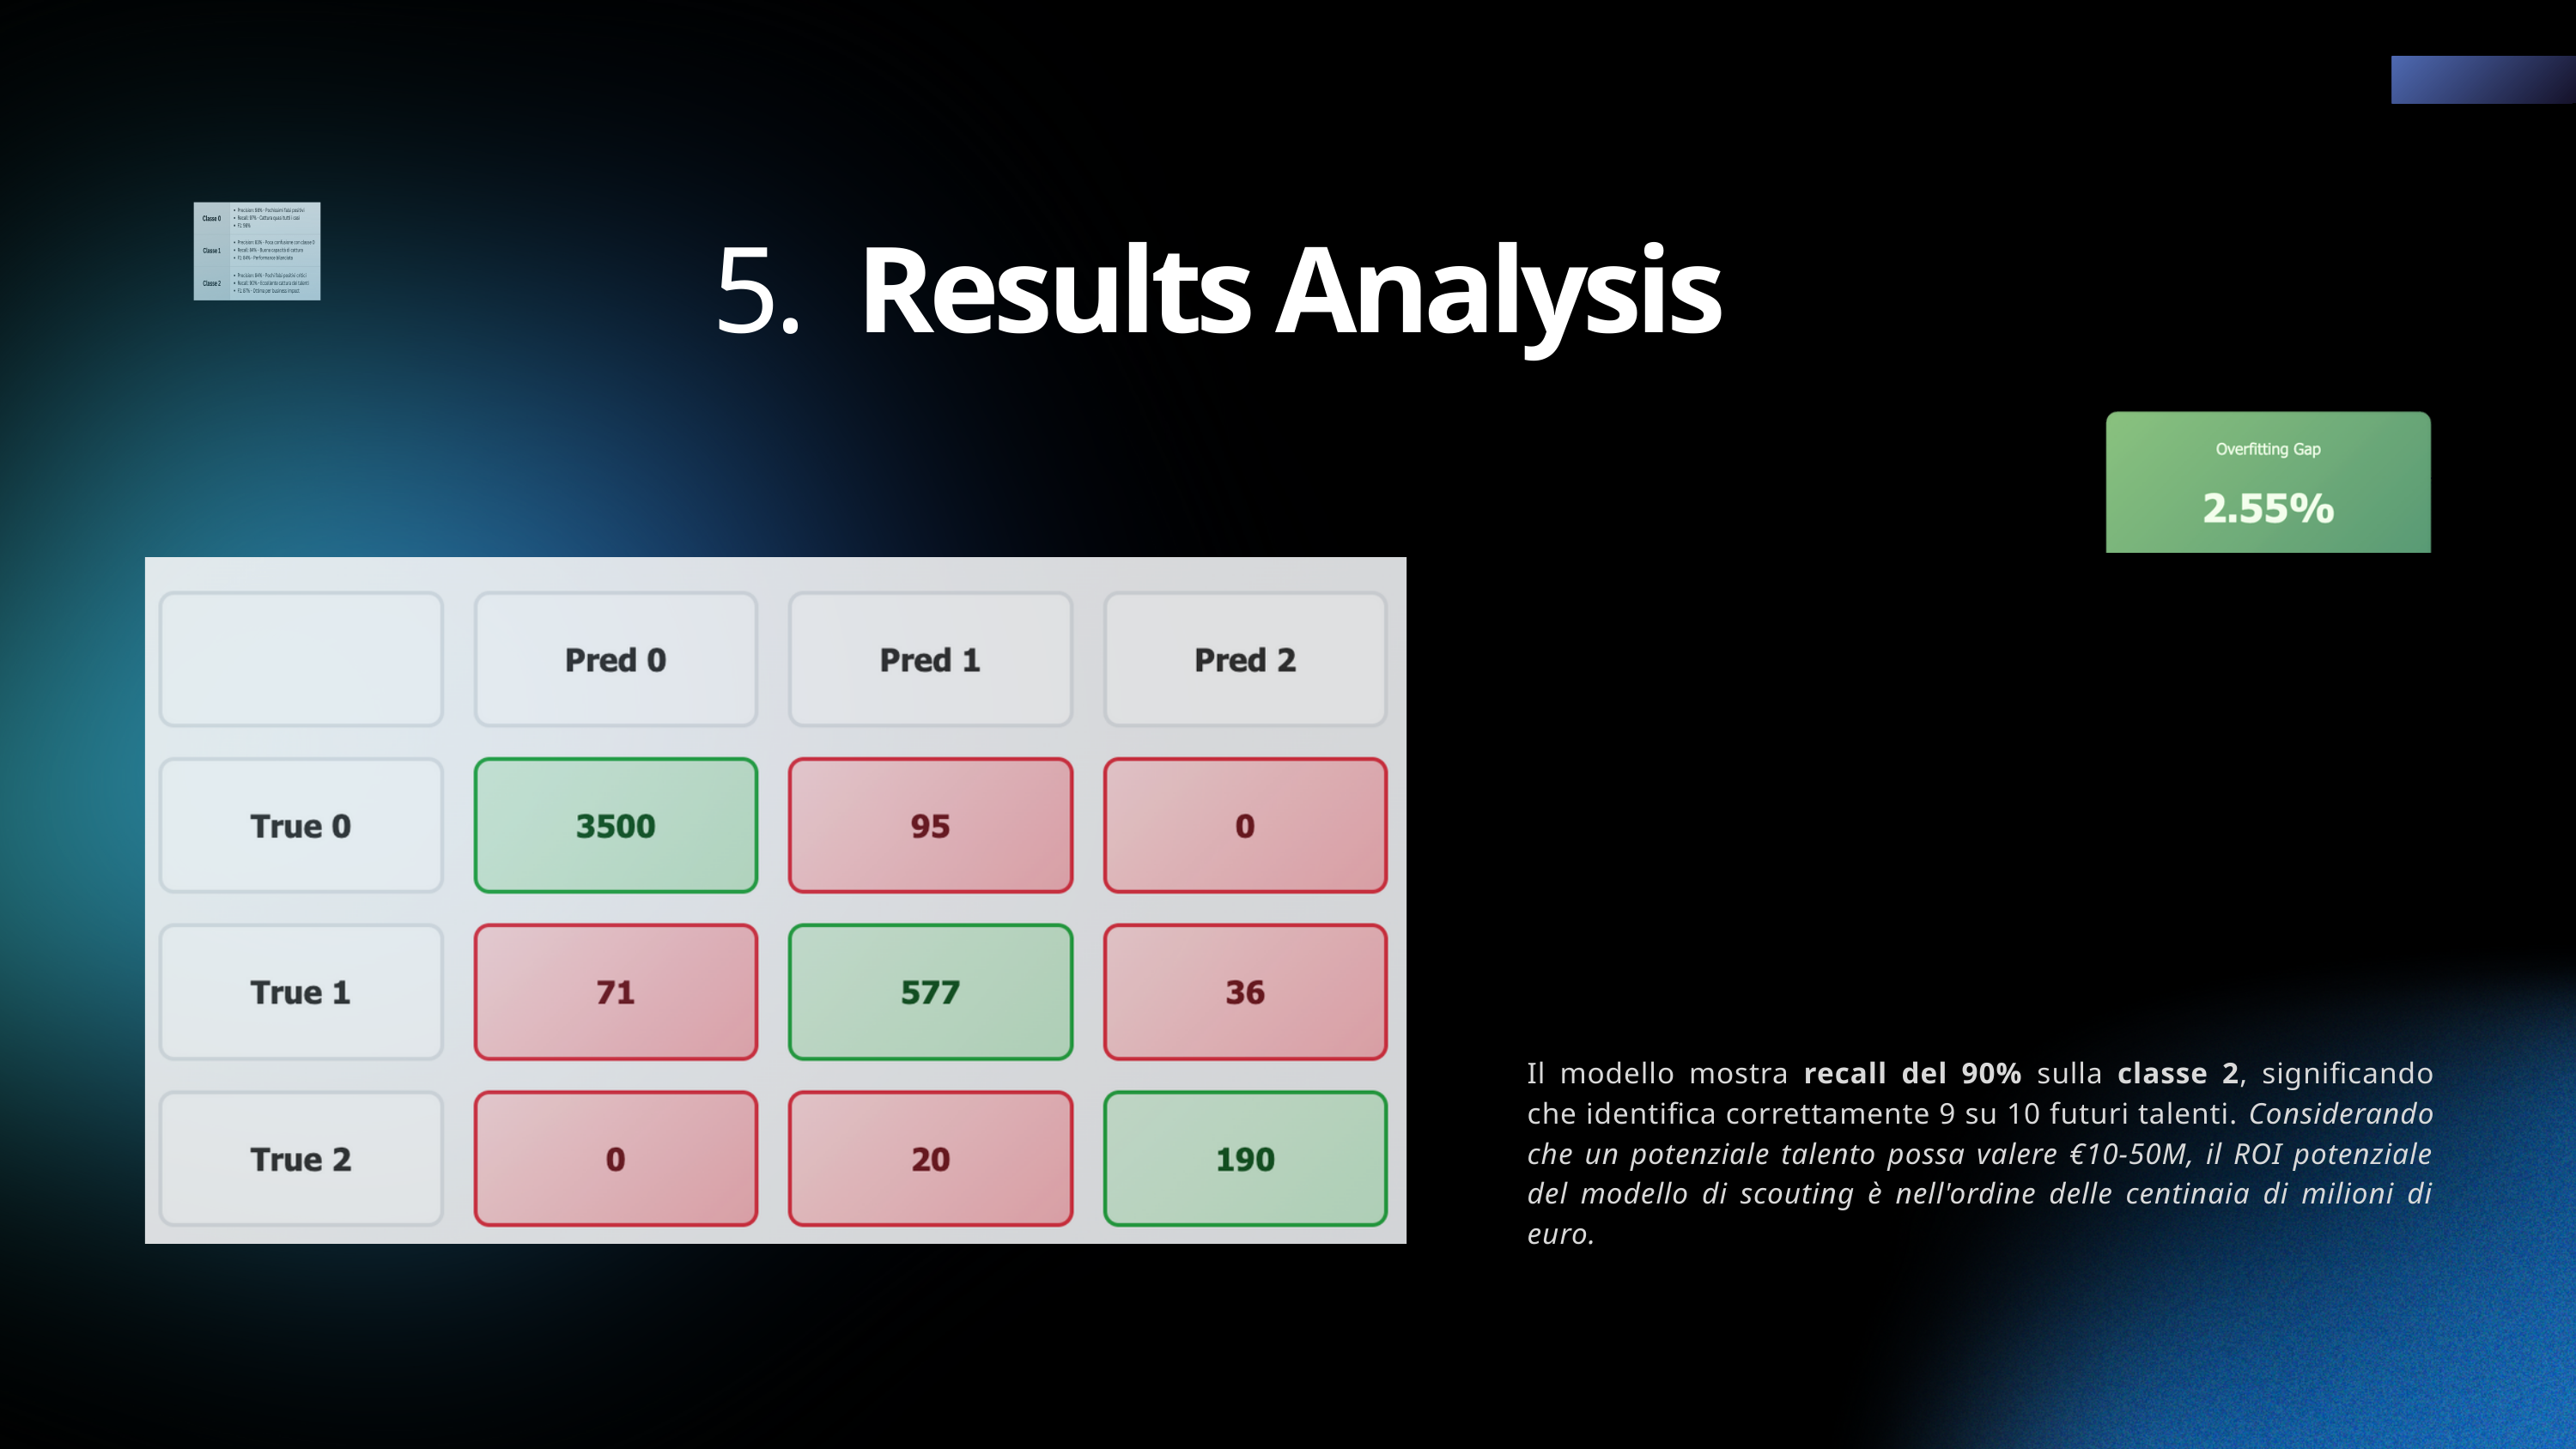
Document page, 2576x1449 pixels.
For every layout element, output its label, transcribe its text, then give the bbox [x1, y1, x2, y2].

text_box [1656, 1167, 2576, 1449]
text_box [144, 557, 1407, 1244]
text_box [0, 0, 1407, 1449]
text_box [2391, 56, 2576, 104]
text_box 5. Results Analysis [185, 218, 2279, 357]
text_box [1522, 557, 2576, 1161]
text_box [2100, 409, 2435, 553]
text_box Il modello mostra recall del 90% sulla classe 2, significando che identifica correttamente 9 su 10 futuri talenti. Considerando che un potenziale talento possa valere €10-50M, il ROI potenziale del modello di scouting è nell'ordine delle centinaia di milioni di euro. [1527, 1167, 2435, 1250]
